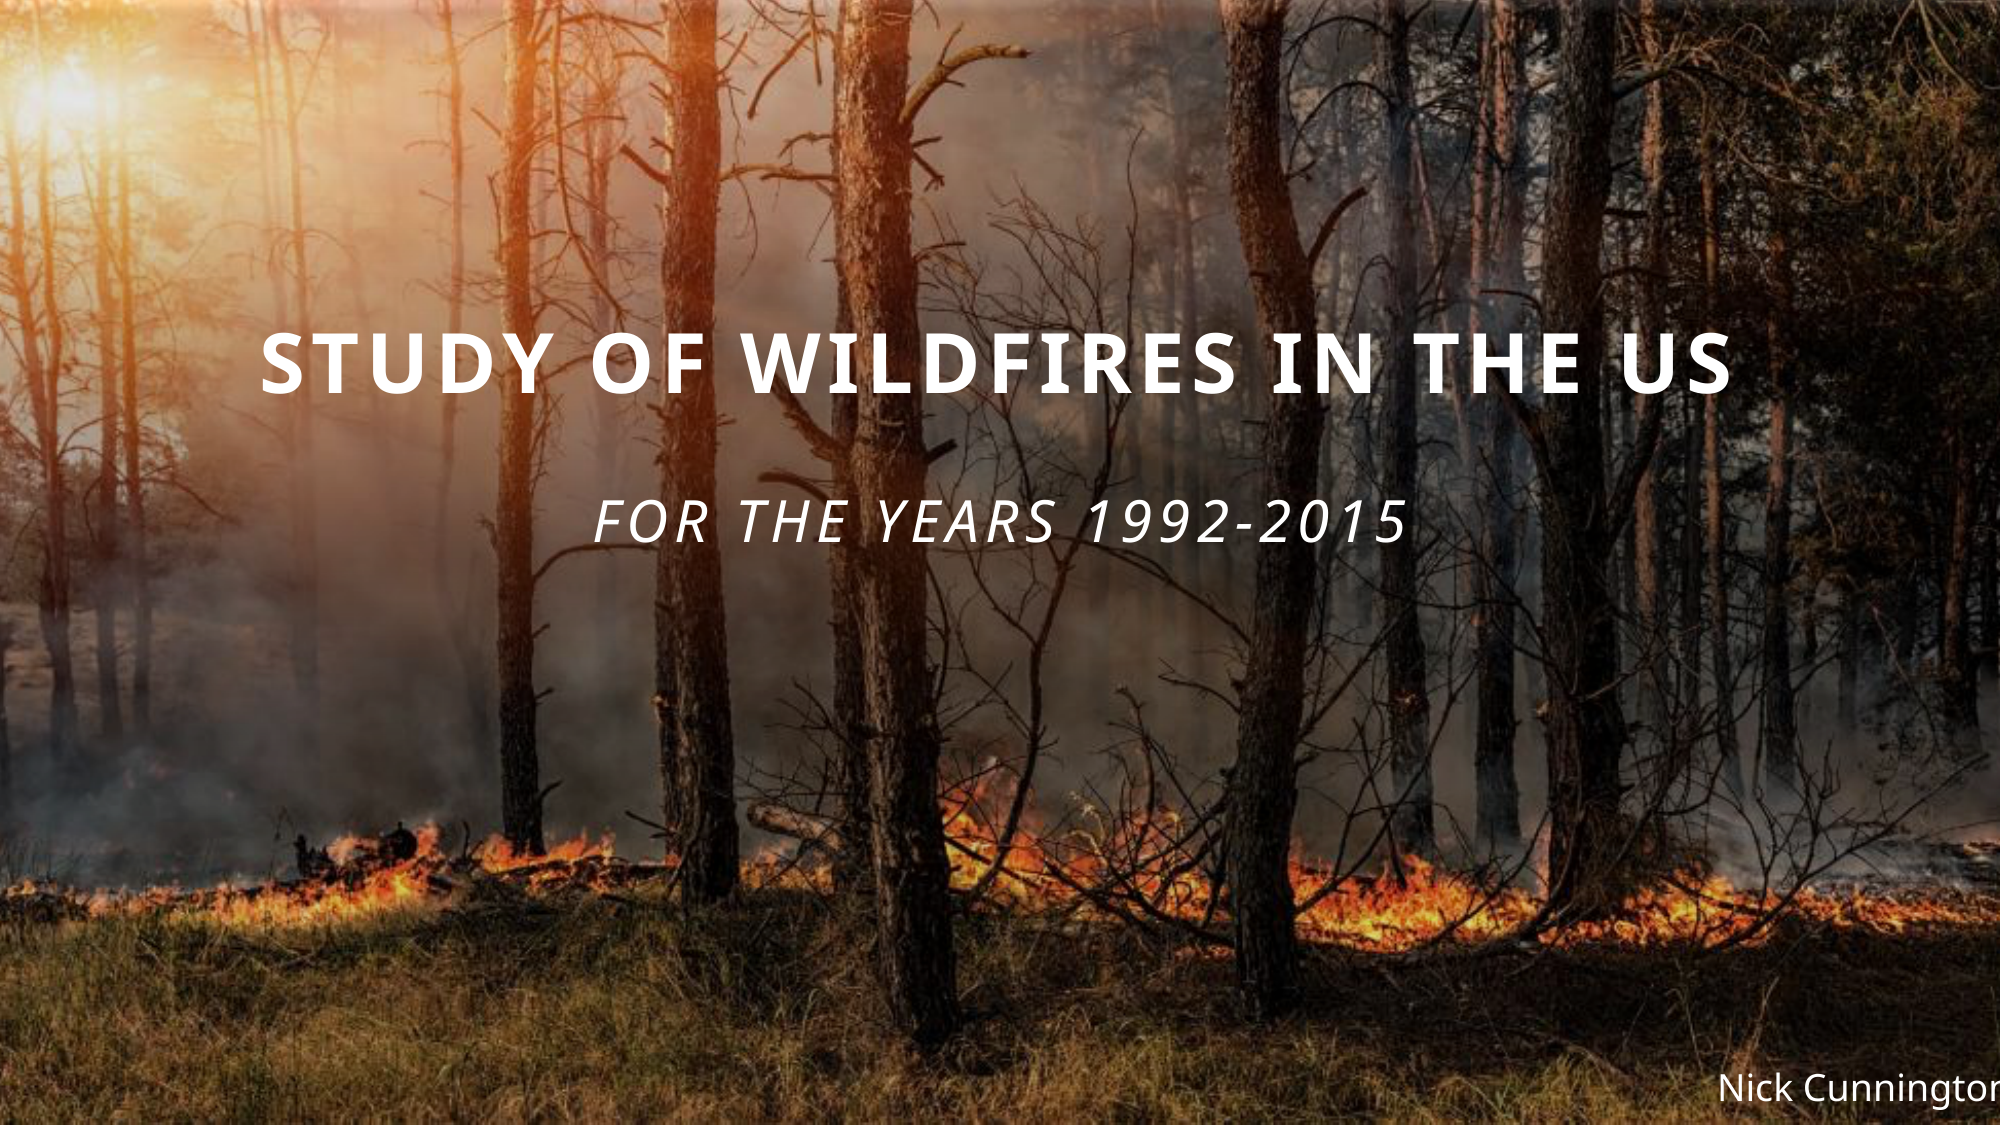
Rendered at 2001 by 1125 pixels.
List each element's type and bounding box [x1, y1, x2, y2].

list [0, 0, 2000, 1125]
